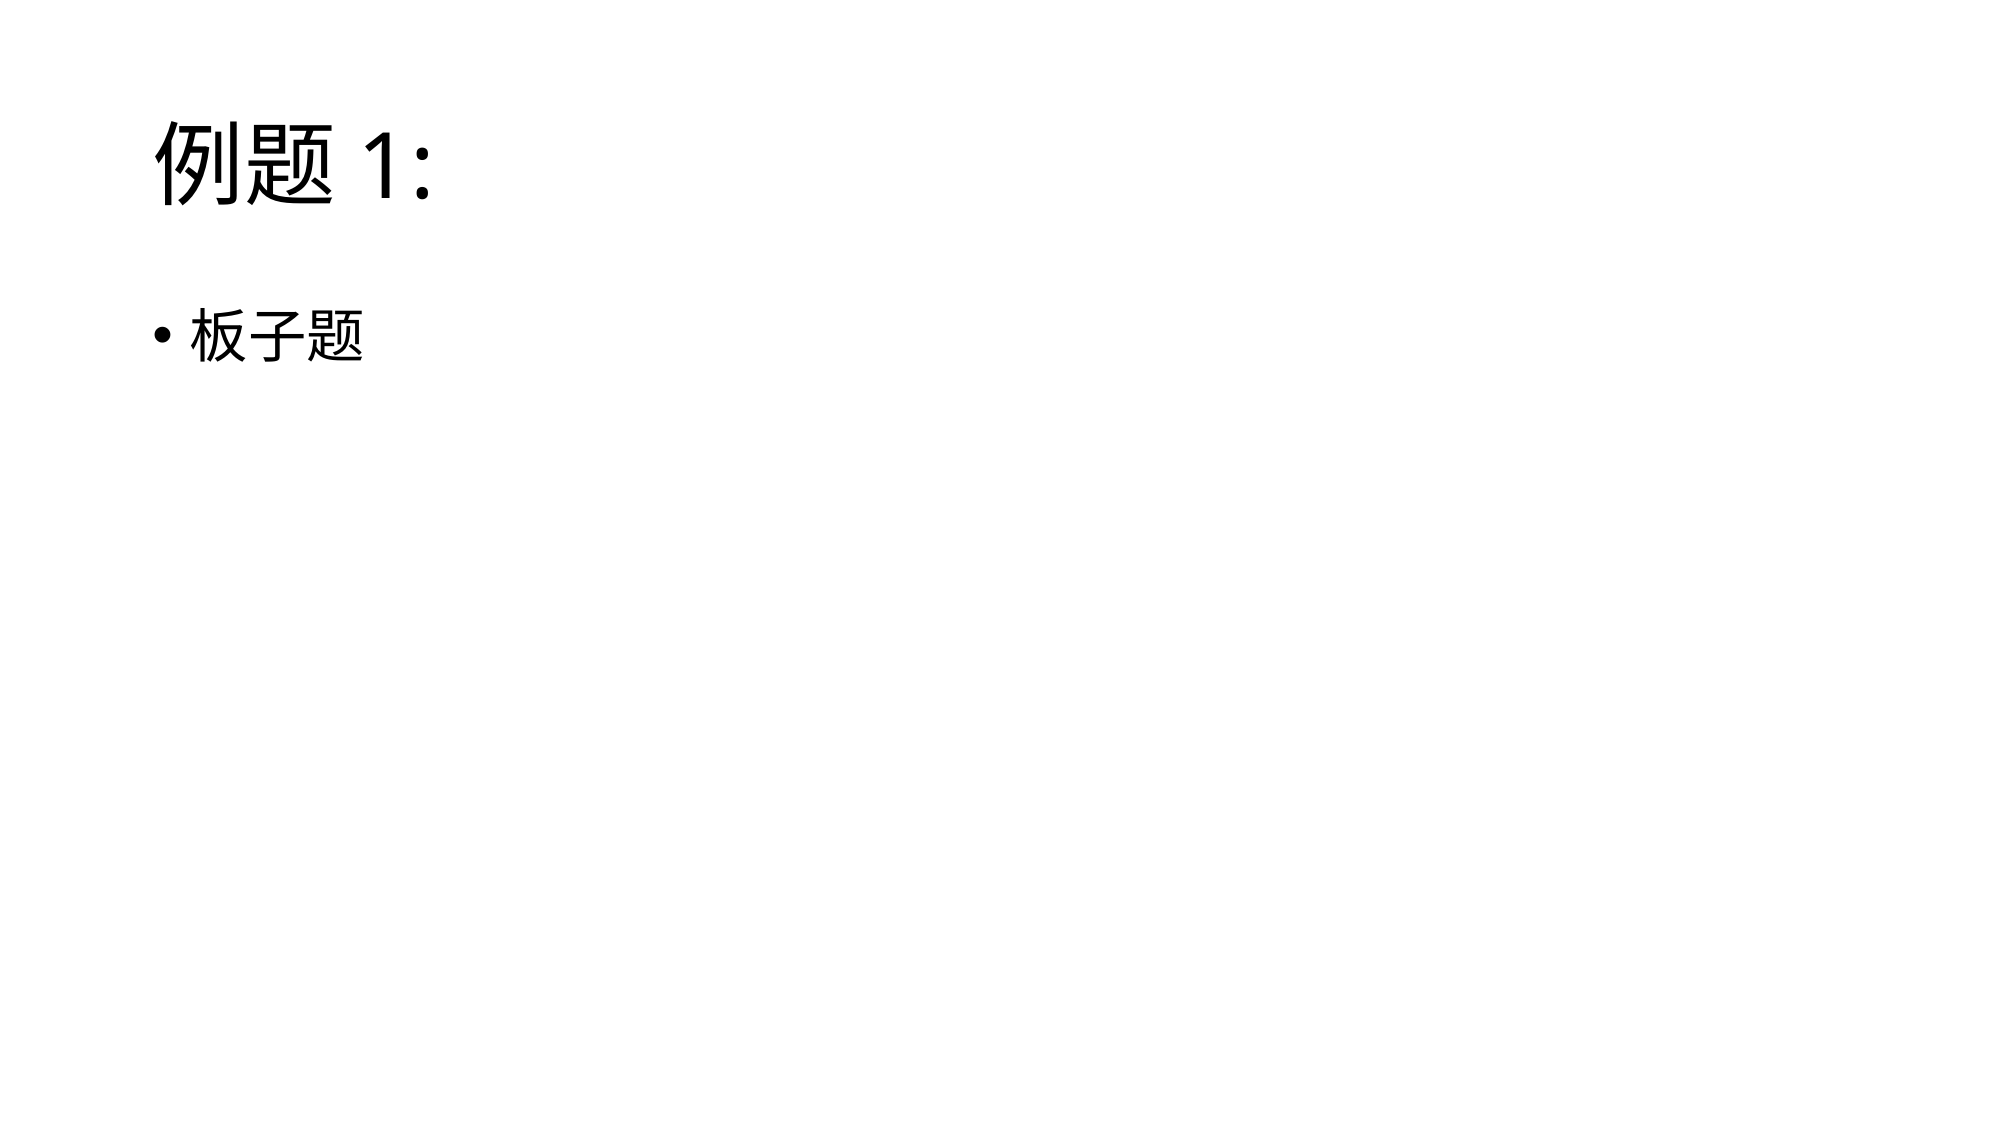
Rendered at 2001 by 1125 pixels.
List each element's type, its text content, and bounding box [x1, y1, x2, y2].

list 板子题 [137, 299, 1863, 1014]
